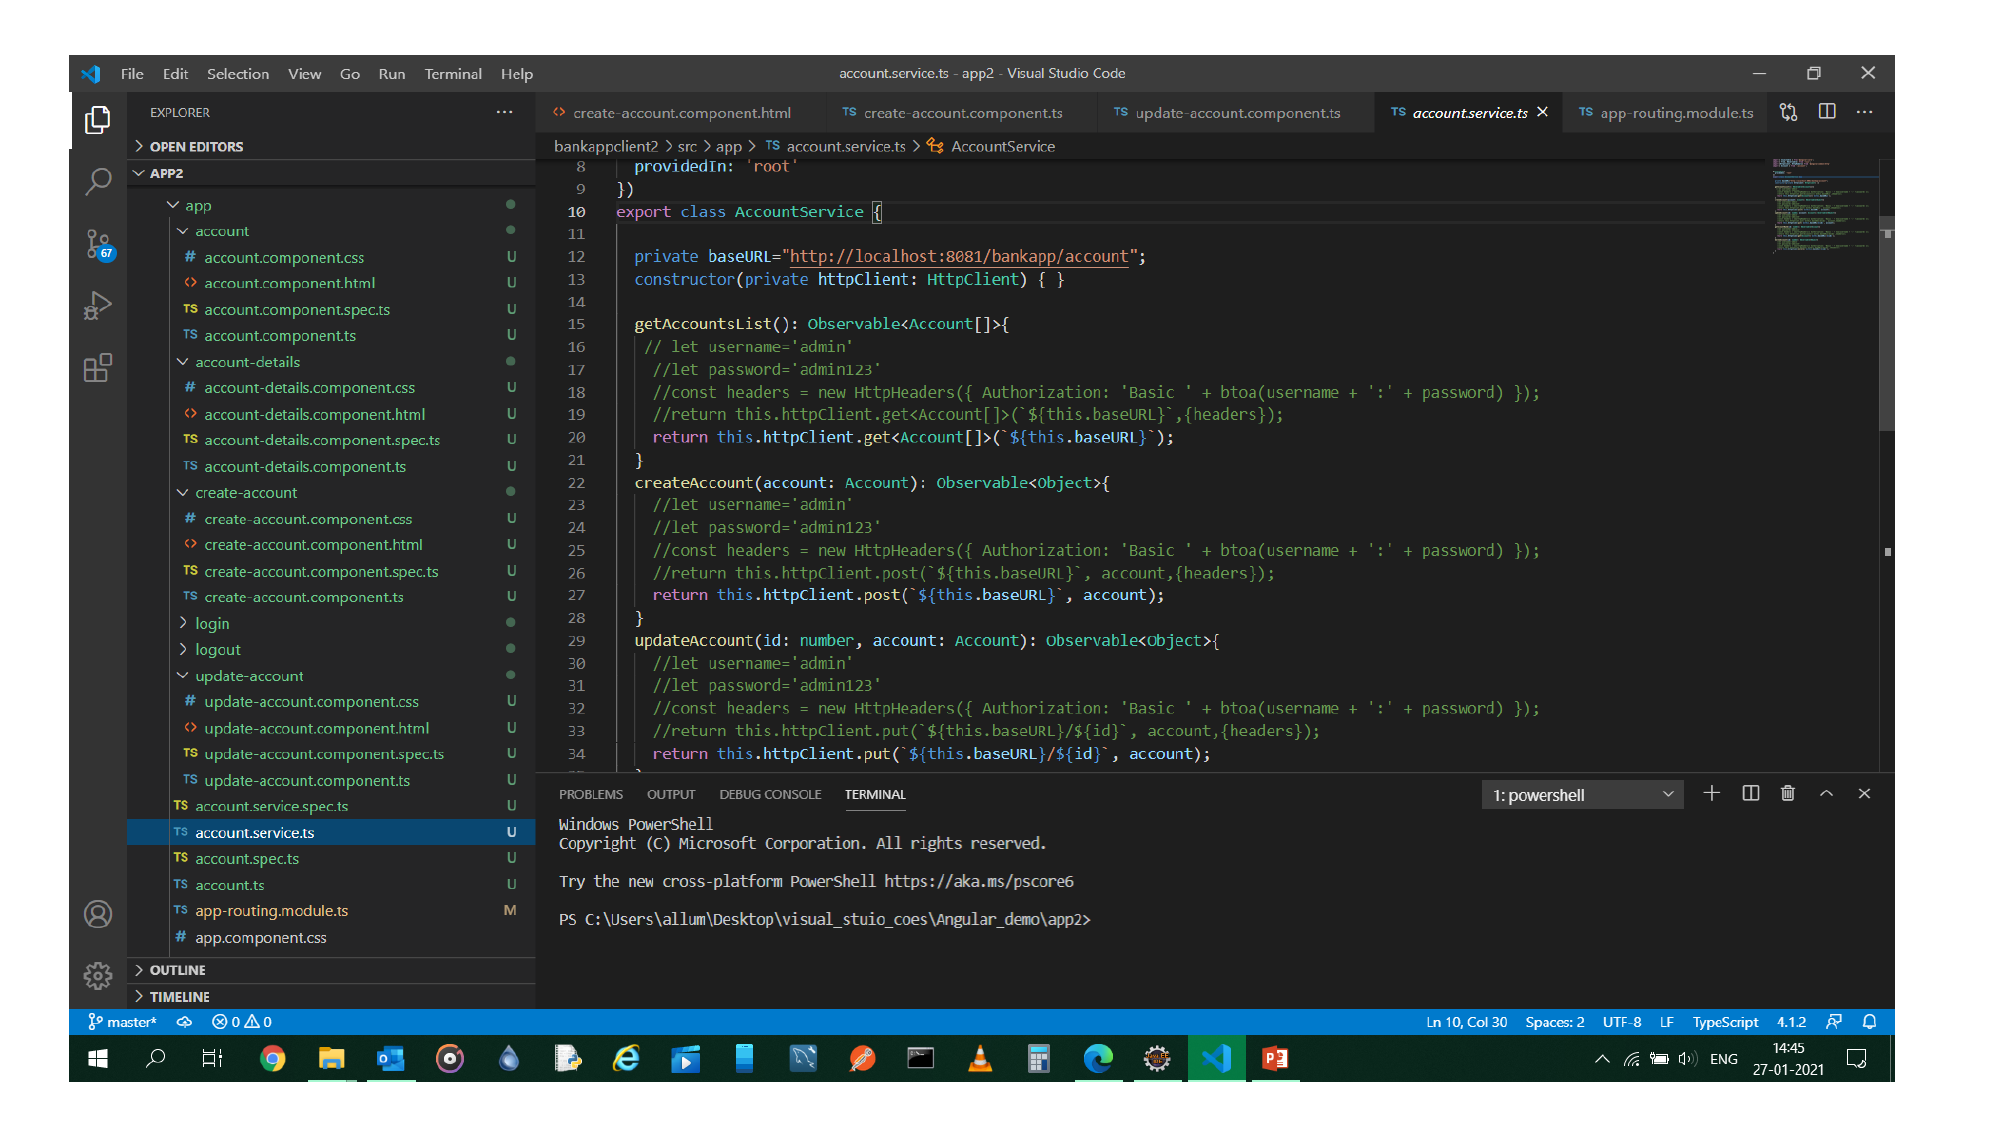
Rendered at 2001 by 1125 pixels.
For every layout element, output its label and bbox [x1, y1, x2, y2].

picture [69, 55, 1895, 1082]
